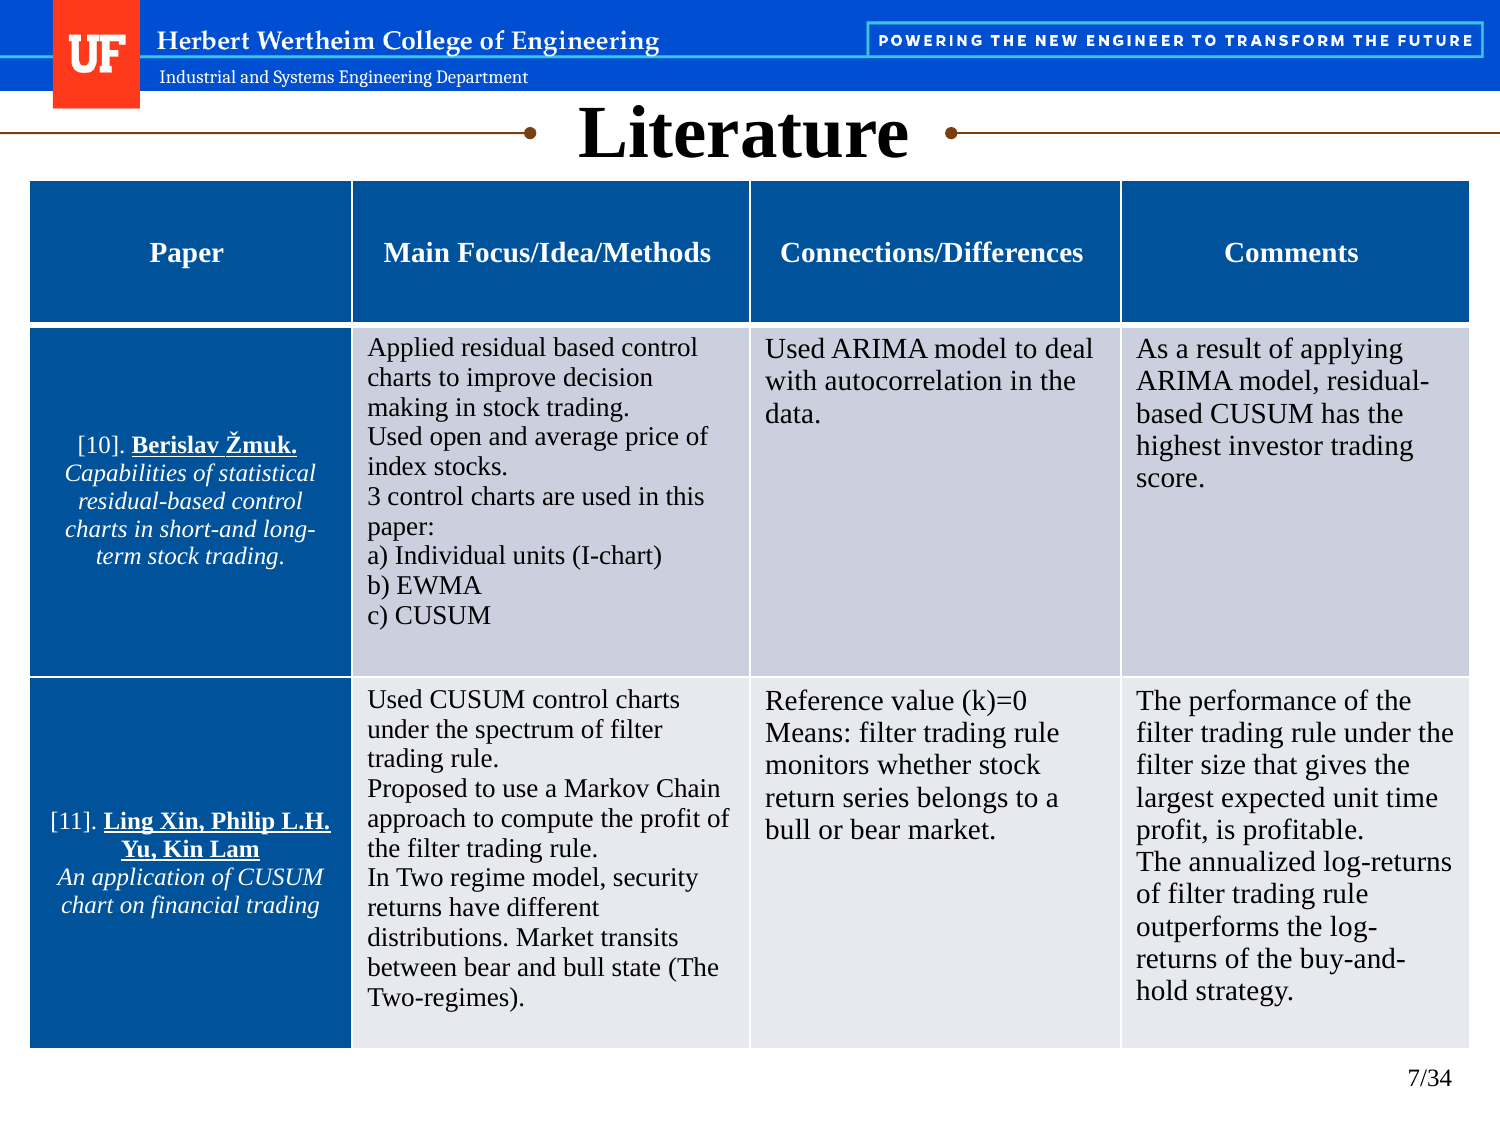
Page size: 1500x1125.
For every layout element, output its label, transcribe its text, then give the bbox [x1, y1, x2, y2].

table_header Main Focus/Idea/Methods [353, 181, 749, 322]
table_header Paper [30, 181, 351, 322]
table_header Comments [1122, 181, 1469, 322]
table_header Connections/Differences [751, 181, 1120, 322]
table_cell The performance of the filter trading rule under the filter size that gives the largest expected unit time profit, is profitable. The annualized log-returns of filter trading rule outperforms the log-returns of the buy-and-hold strategy. [1122, 678, 1469, 1048]
picture [0, 0, 1500, 117]
table_cell Used ARIMA model to deal with autocorrelation in the data. [751, 328, 1120, 676]
text_box Literature [563, 75, 935, 181]
table_cell [11]. Ling Xin, Philip L.H. Yu, Kin Lam An application of CUSUM chart on financial trading [30, 678, 351, 1048]
table_cell Reference value (k)=0 Means: filter trading rule monitors whether stock return series belongs to a bull or bear market. [751, 678, 1120, 1048]
text_box 7/34 [1392, 1054, 1500, 1100]
table_cell Used CUSUM control charts under the spectrum of filter trading rule. Proposed to use a Markov Chain approach to compute the profit of the filter trading rule. In Two regime model, security returns have different distributions. Market transits between bear and bull state (The Two-regimes). [353, 678, 749, 1048]
table_cell As a result of applying ARIMA model, residual-based CUSUM has the highest investor trading score. [1122, 328, 1469, 676]
table_cell Applied residual based control charts to improve decision making in stock trading. Used open and average price of index stocks. 3 control charts are used in this paper: a) Individual units (I-chart) b) EWMA c) CUSUM [353, 328, 749, 676]
table_cell [10]. Berislav Žmuk. Capabilities of statistical residual-based control charts in short-and long-term stock trading. [30, 328, 351, 676]
